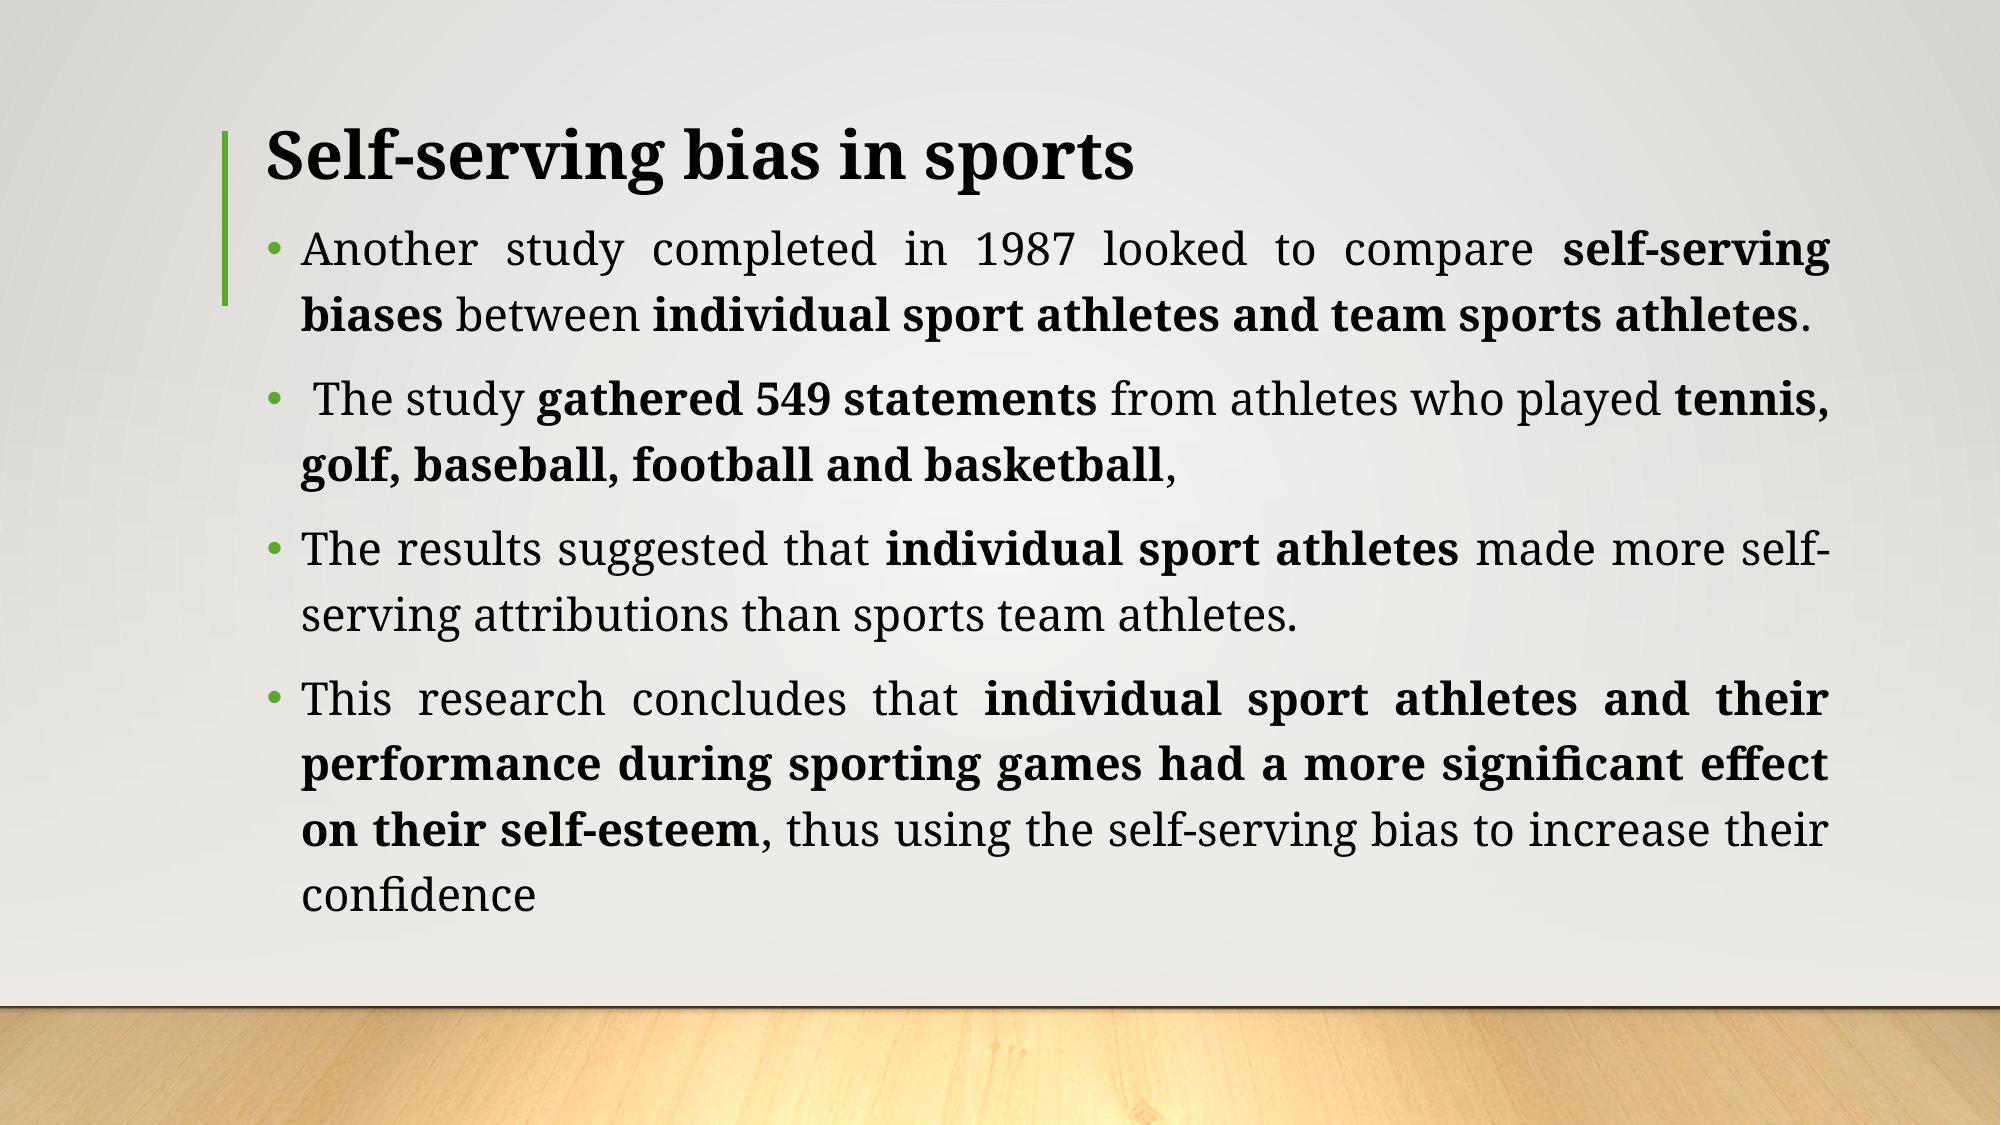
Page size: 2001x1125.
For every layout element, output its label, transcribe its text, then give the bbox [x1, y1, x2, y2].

picture [0, 1006, 2000, 1125]
title Self-serving bias in sports [251, 29, 1814, 202]
list Another study completed in 1987 looked to compare self-serving biases between individual sport athletes and team sports athletes. The study gathered 549 statements from athletes who played tennis, golf, baseball, football and basketball, The results suggested that individual sport athletes made more self-serving attributions than sports team athletes. This research concludes that individual sport athletes and their performance during sporting games had a more significant effect on their self-esteem, thus using the self-serving bias to increase their confidence [251, 202, 1846, 973]
